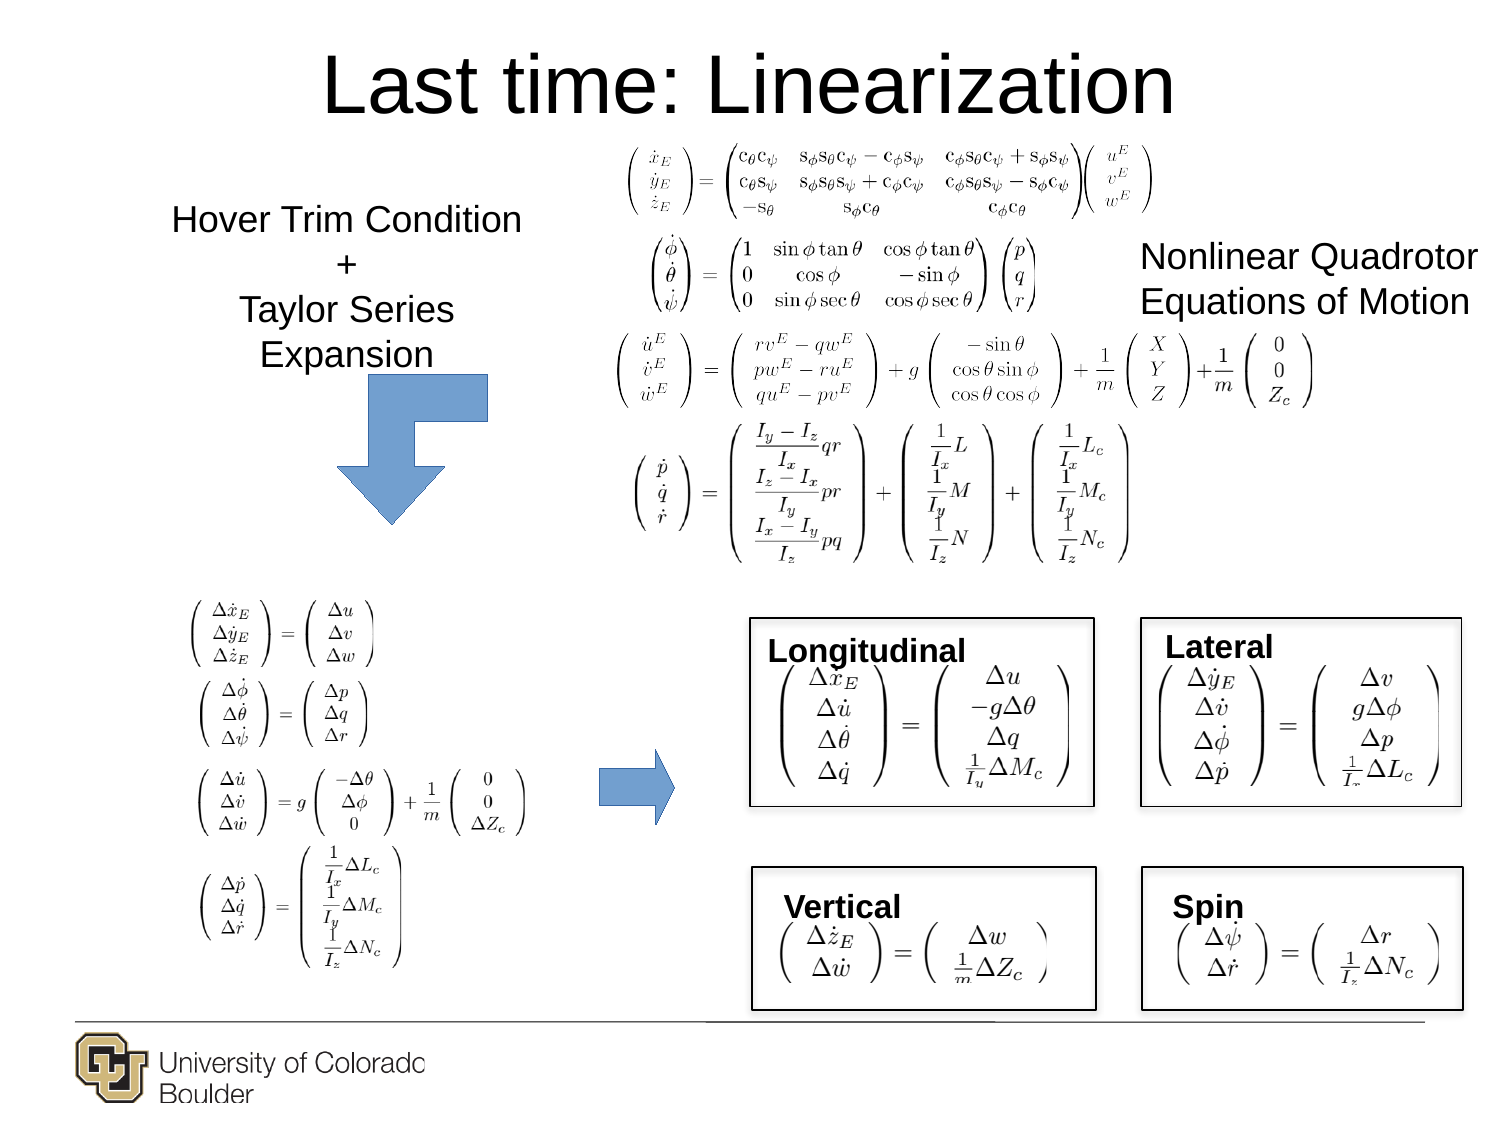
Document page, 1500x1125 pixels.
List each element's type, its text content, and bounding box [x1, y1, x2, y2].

text_box [337, 374, 488, 525]
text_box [749, 617, 1464, 1011]
text_box Hover Trim Condition + Taylor Series Expansion [131, 187, 563, 328]
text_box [191, 599, 525, 968]
title Last time: Linearization [75, 26, 1425, 134]
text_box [616, 133, 1313, 563]
text_box Nonlinear Quadrotor Equations of Motion [1317, 224, 1500, 324]
text_box [599, 749, 675, 825]
